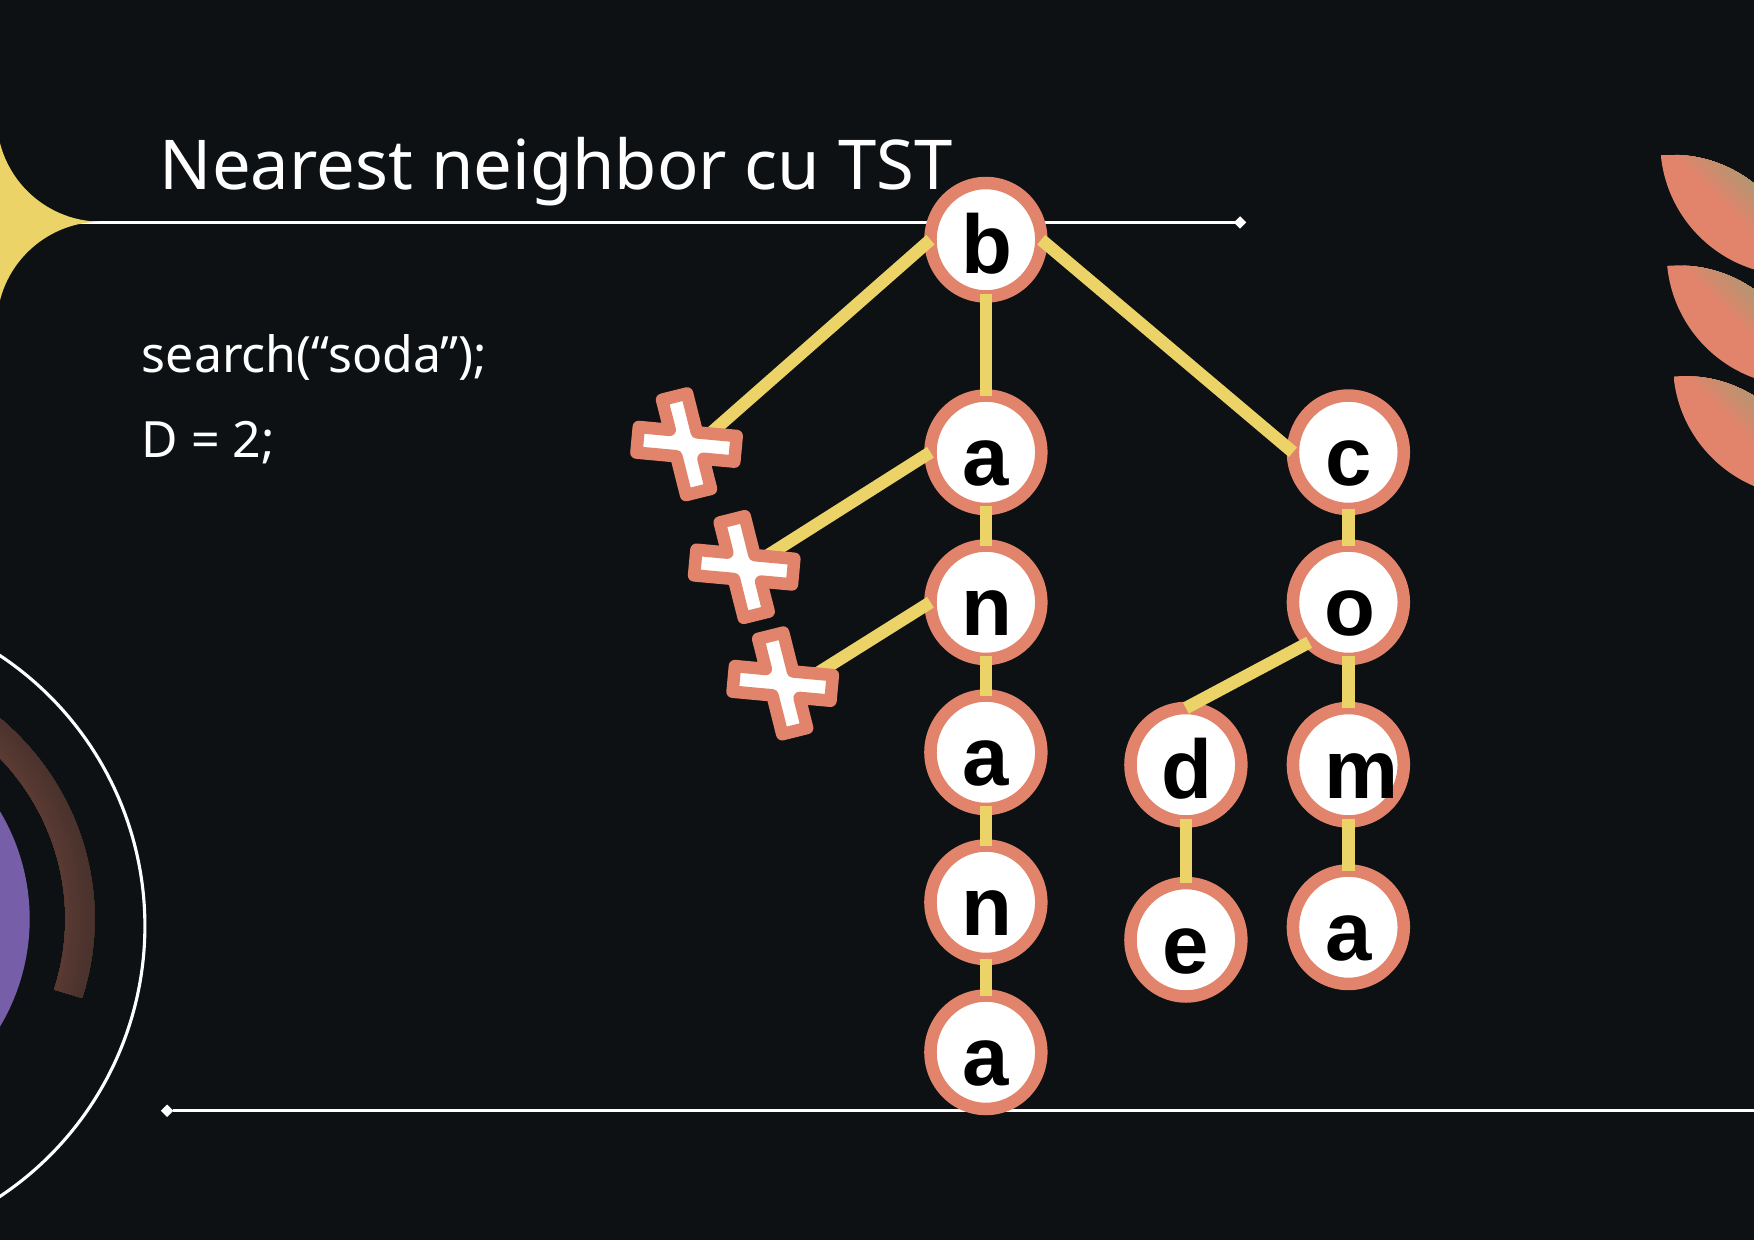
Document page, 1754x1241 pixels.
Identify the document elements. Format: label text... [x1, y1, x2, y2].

text_box d [1130, 708, 1242, 822]
title Nearest neighbor cu TST [144, 105, 1229, 183]
text_box n [930, 845, 1042, 959]
text_box a [933, 395, 1041, 509]
text_box [694, 516, 794, 618]
text_box n [930, 545, 1042, 659]
text_box o [1292, 545, 1404, 659]
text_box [803, 601, 931, 683]
text_box a [930, 995, 1042, 1109]
text_box c [1293, 395, 1404, 509]
text_box b [930, 183, 1042, 297]
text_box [1185, 642, 1310, 709]
text_box a [930, 695, 1042, 809]
text_box e [1130, 883, 1242, 997]
subtitle search(“soda”); D = 2; [126, 307, 698, 582]
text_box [759, 451, 931, 561]
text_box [697, 239, 931, 445]
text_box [1040, 239, 1294, 453]
text_box [636, 393, 736, 496]
text_box [732, 632, 832, 735]
text_box a [1292, 870, 1404, 984]
text_box m [1292, 708, 1404, 822]
